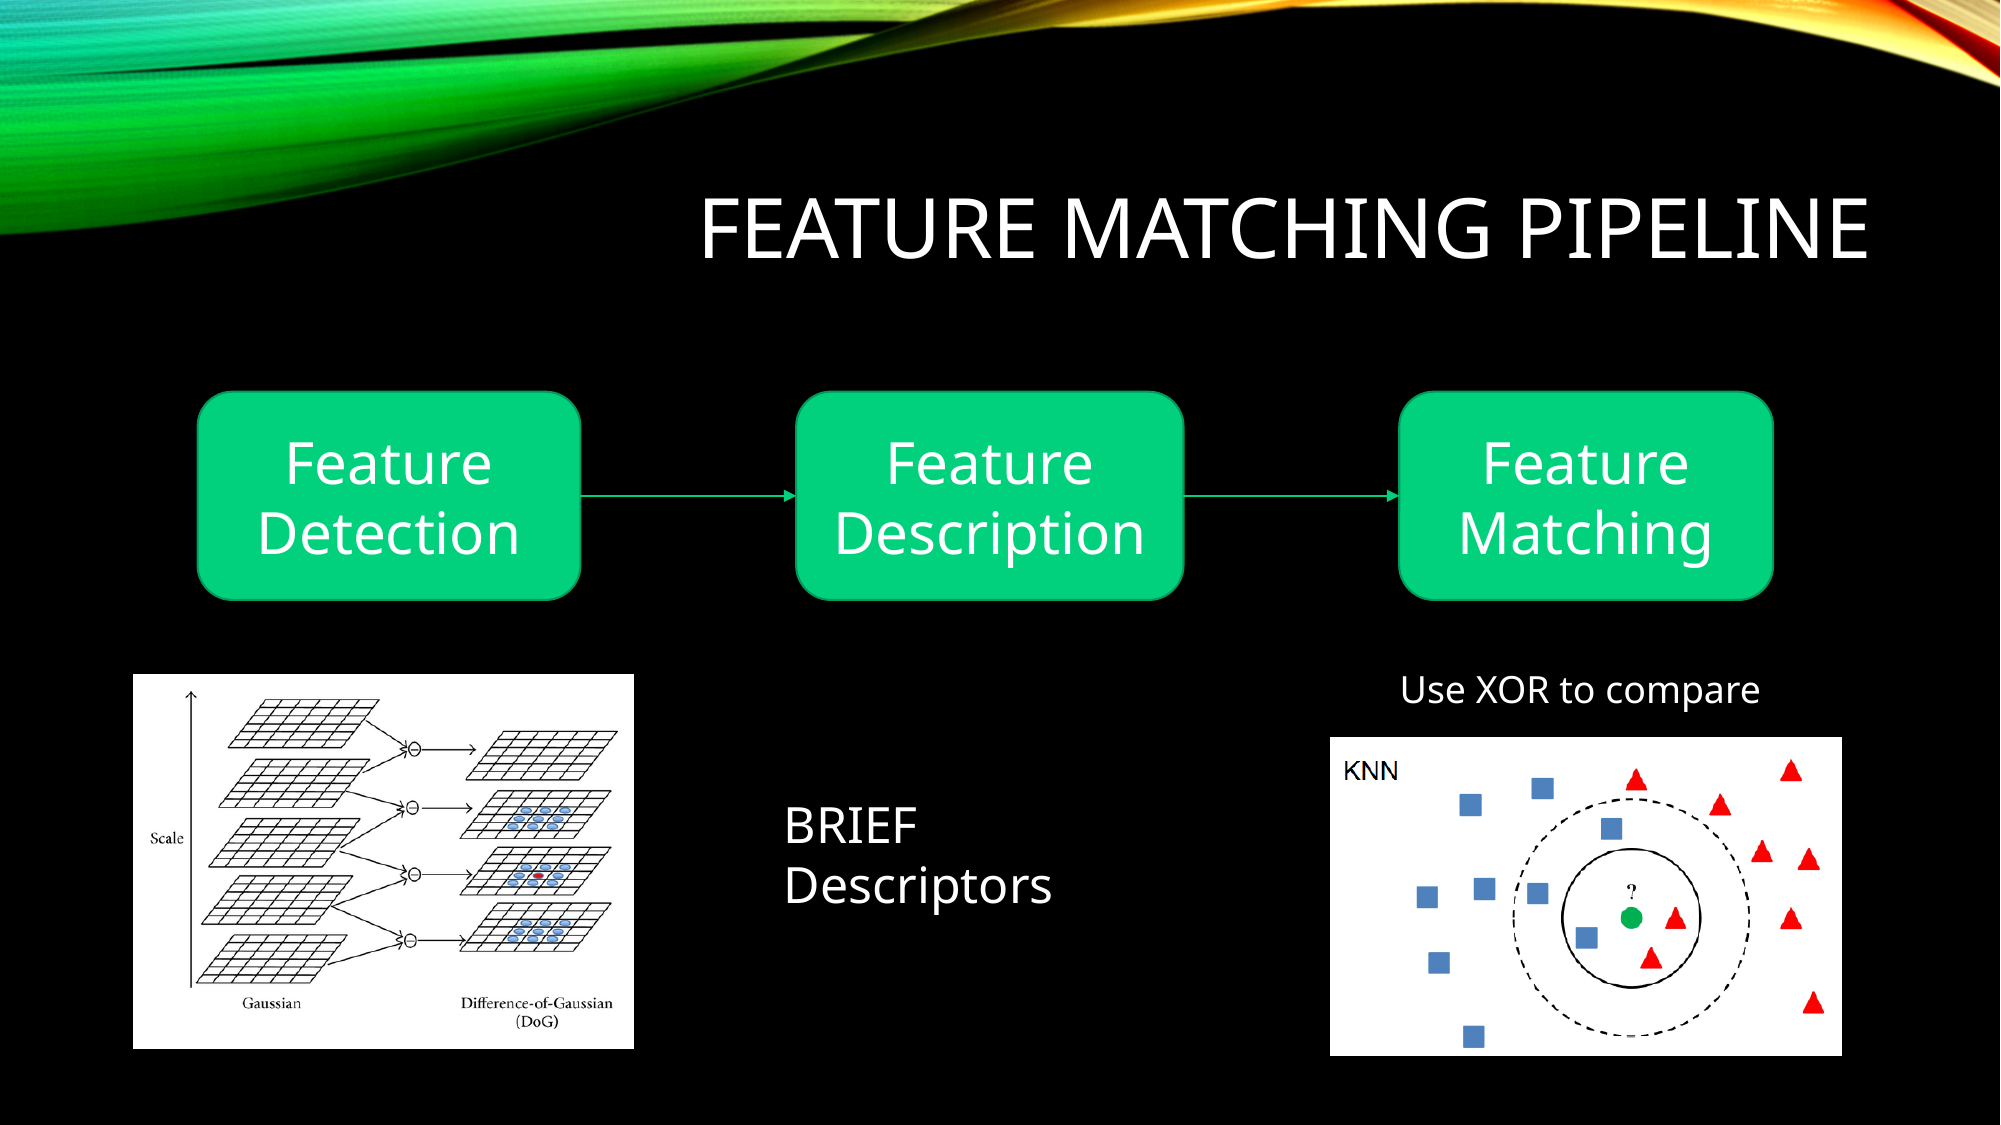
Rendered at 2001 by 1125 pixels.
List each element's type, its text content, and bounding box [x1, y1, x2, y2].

text_box Feature Matching [1398, 390, 1775, 601]
picture [0, 0, 2000, 237]
text_box BRIEF Descriptors [769, 785, 1211, 921]
picture [1330, 736, 1843, 1056]
text_box Use XOR to compare [1384, 659, 1833, 719]
text_box Feature Detection [196, 390, 582, 601]
title FEATURE MATCHING pipeline [474, 125, 1888, 338]
picture [133, 674, 634, 1049]
text_box Feature Description [795, 390, 1185, 601]
